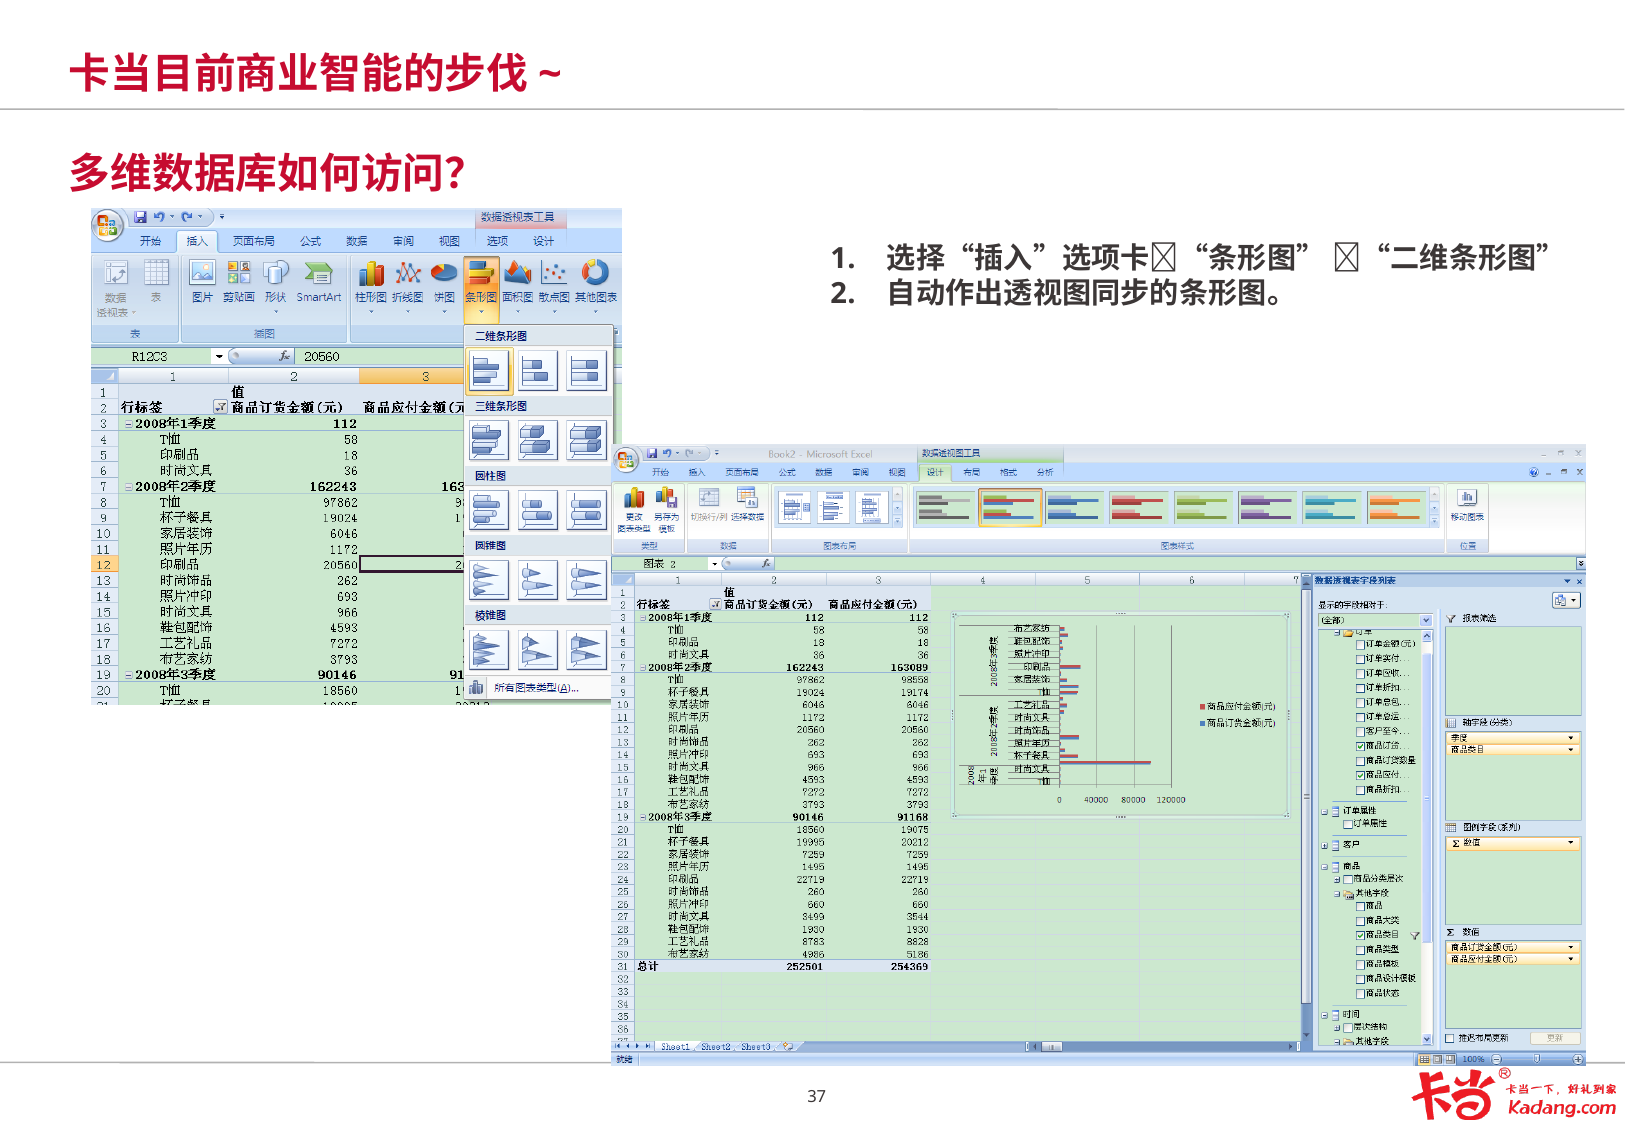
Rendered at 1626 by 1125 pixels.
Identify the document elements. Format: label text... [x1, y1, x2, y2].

title 卡当目前商业智能的步伐~ 多维数据库如何访问？ [54, 39, 1189, 228]
picture [91, 207, 1586, 1066]
text_box 选择“插入”选项卡“条形图” “二维条形图” 自动作出透视图同步的条形图。 [815, 231, 1582, 317]
picture [1411, 1067, 1616, 1120]
